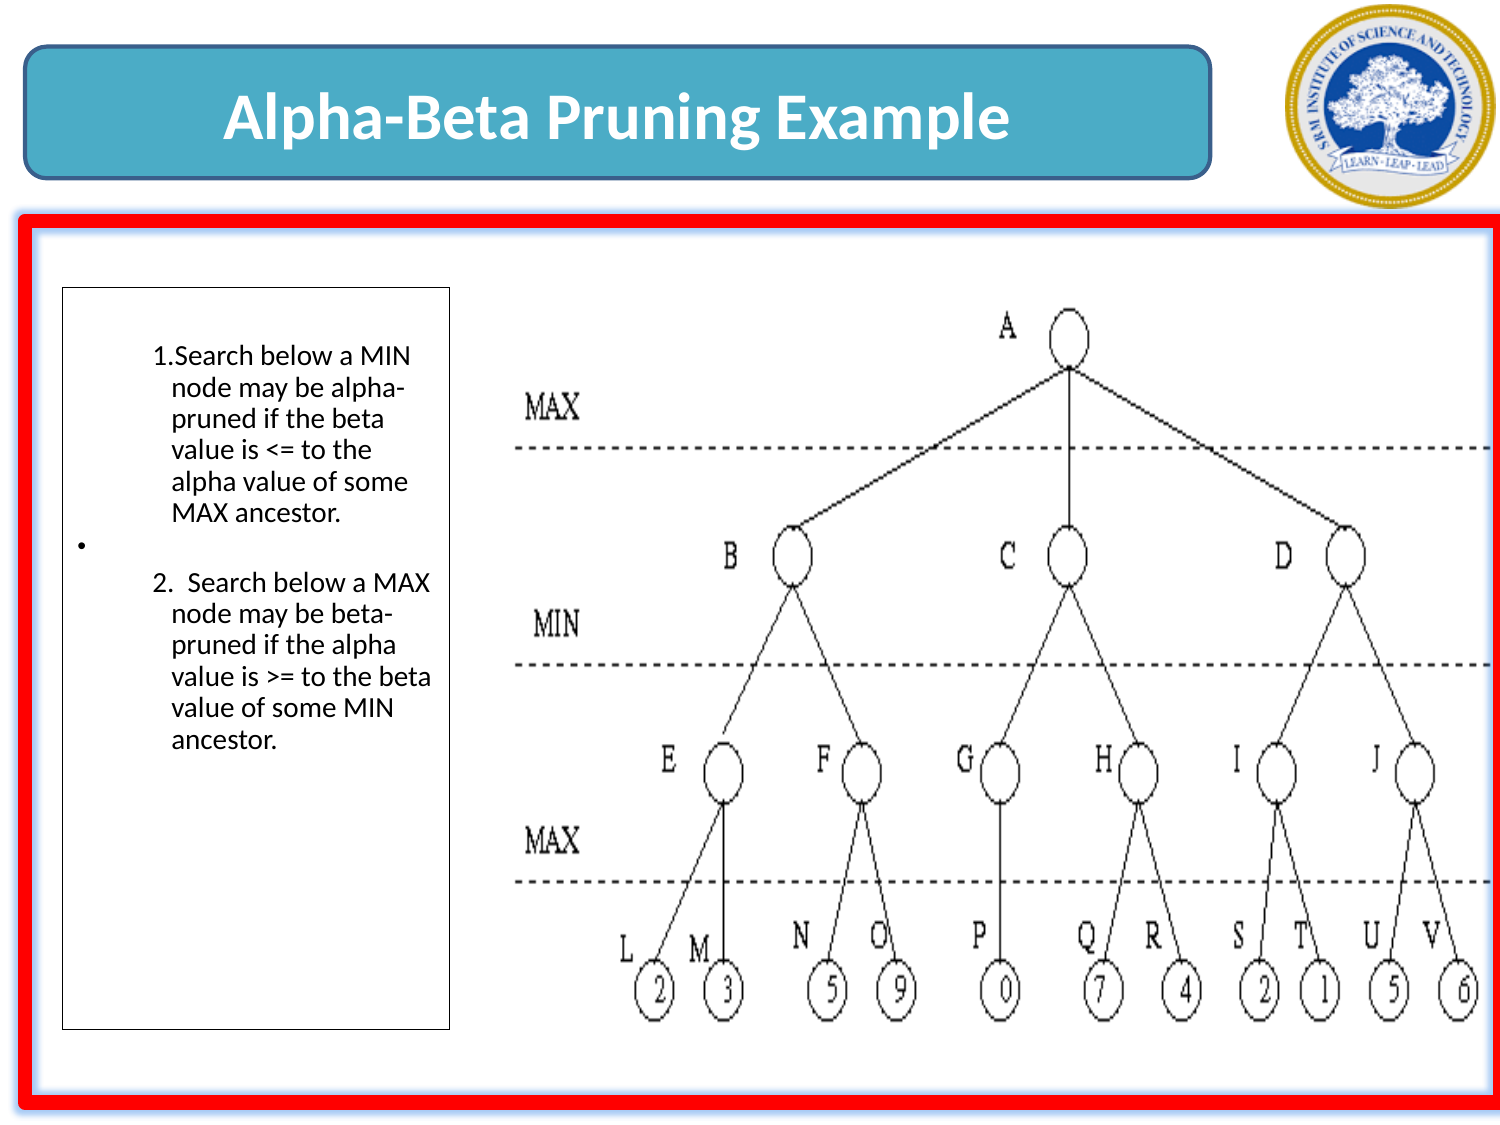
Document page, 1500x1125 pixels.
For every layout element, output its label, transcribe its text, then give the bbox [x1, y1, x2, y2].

text_box Alpha-Beta Pruning Example [22, 44, 1213, 181]
text_box [23, 219, 1500, 1105]
picture [1285, 3, 1496, 209]
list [499, 274, 1500, 1063]
